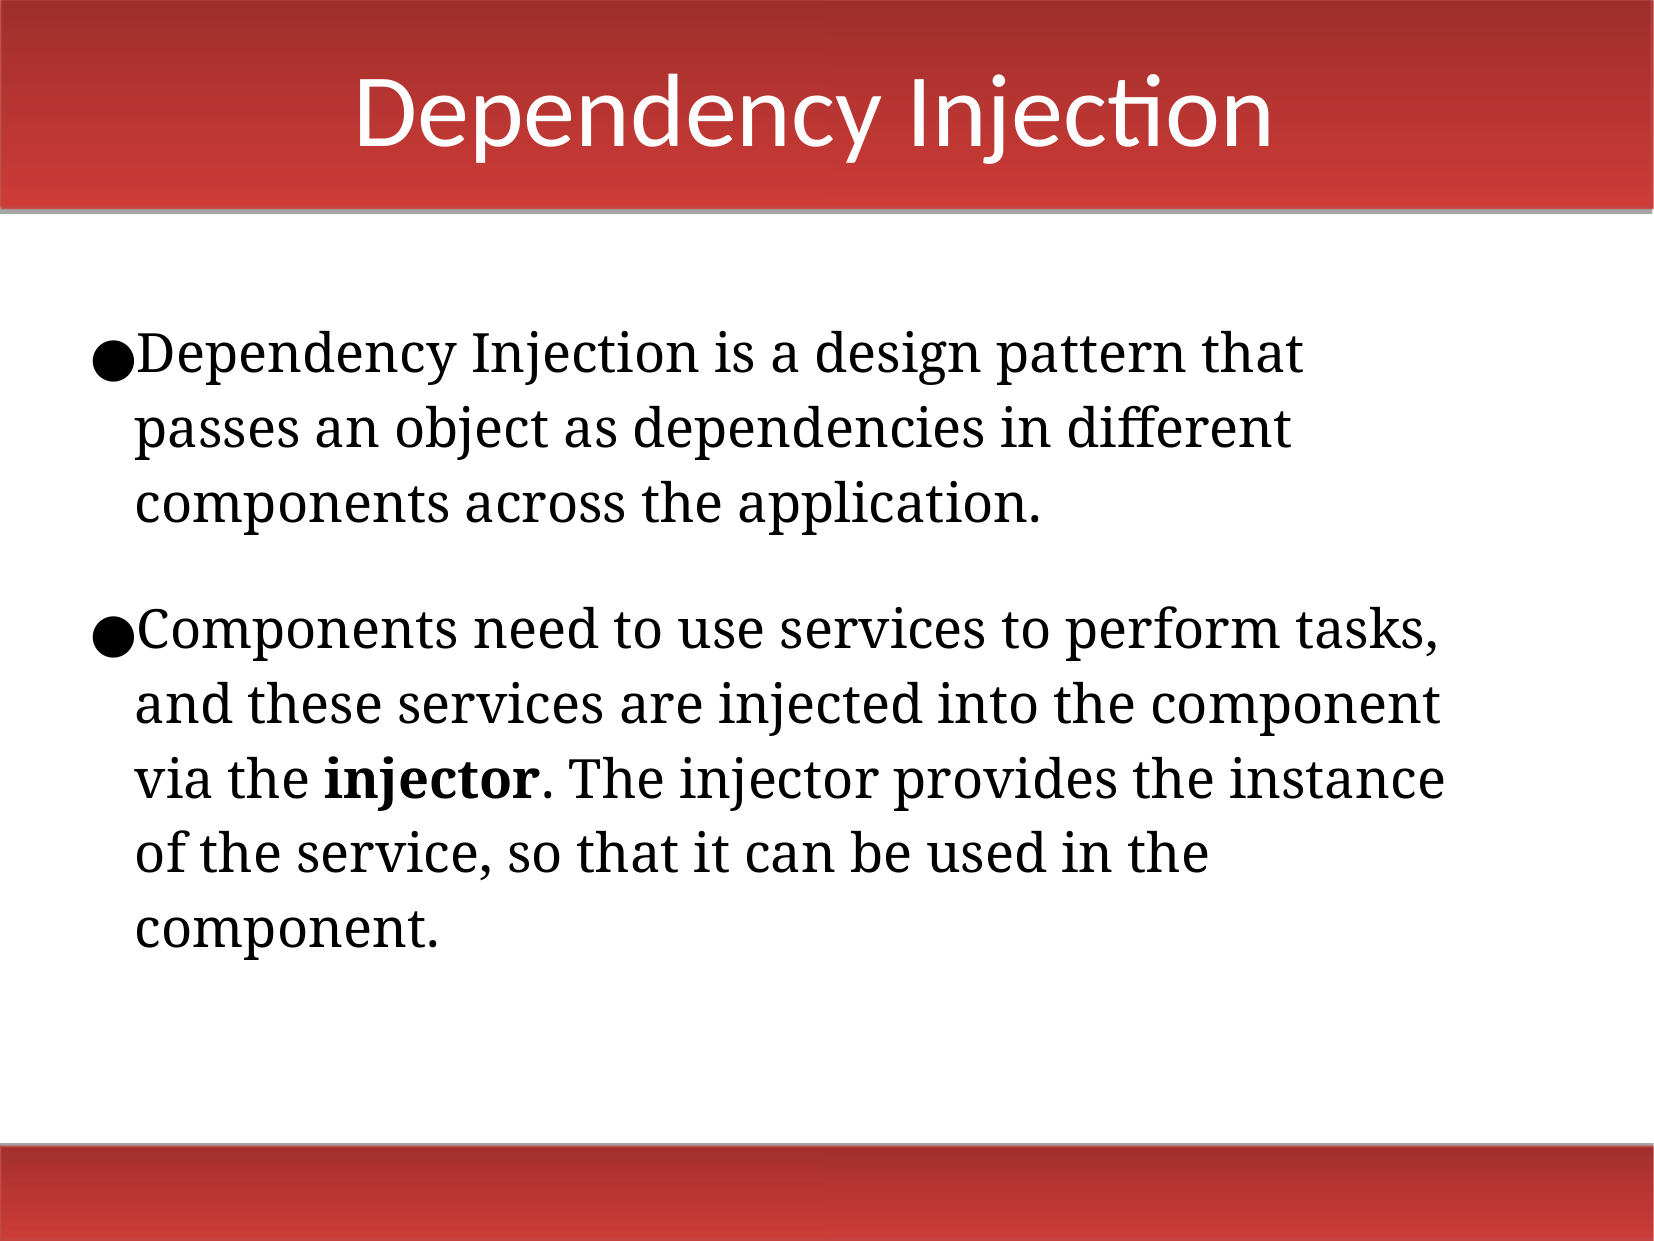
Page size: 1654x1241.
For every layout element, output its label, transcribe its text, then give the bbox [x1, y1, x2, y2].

text_box Dependency Injection [58, 31, 1595, 178]
text_box Dependency Injection is a design pattern that passes an object as dependencies in different components across the application. Components need to use services to perform tasks, and these services are injected into the component via the injector. The injector provides the instance of the service, so that it can be used in the component. [74, 301, 1500, 916]
text_box Picture title here [0, 922, 473, 1086]
picture [0, 0, 1654, 214]
picture [0, 1143, 1654, 1241]
